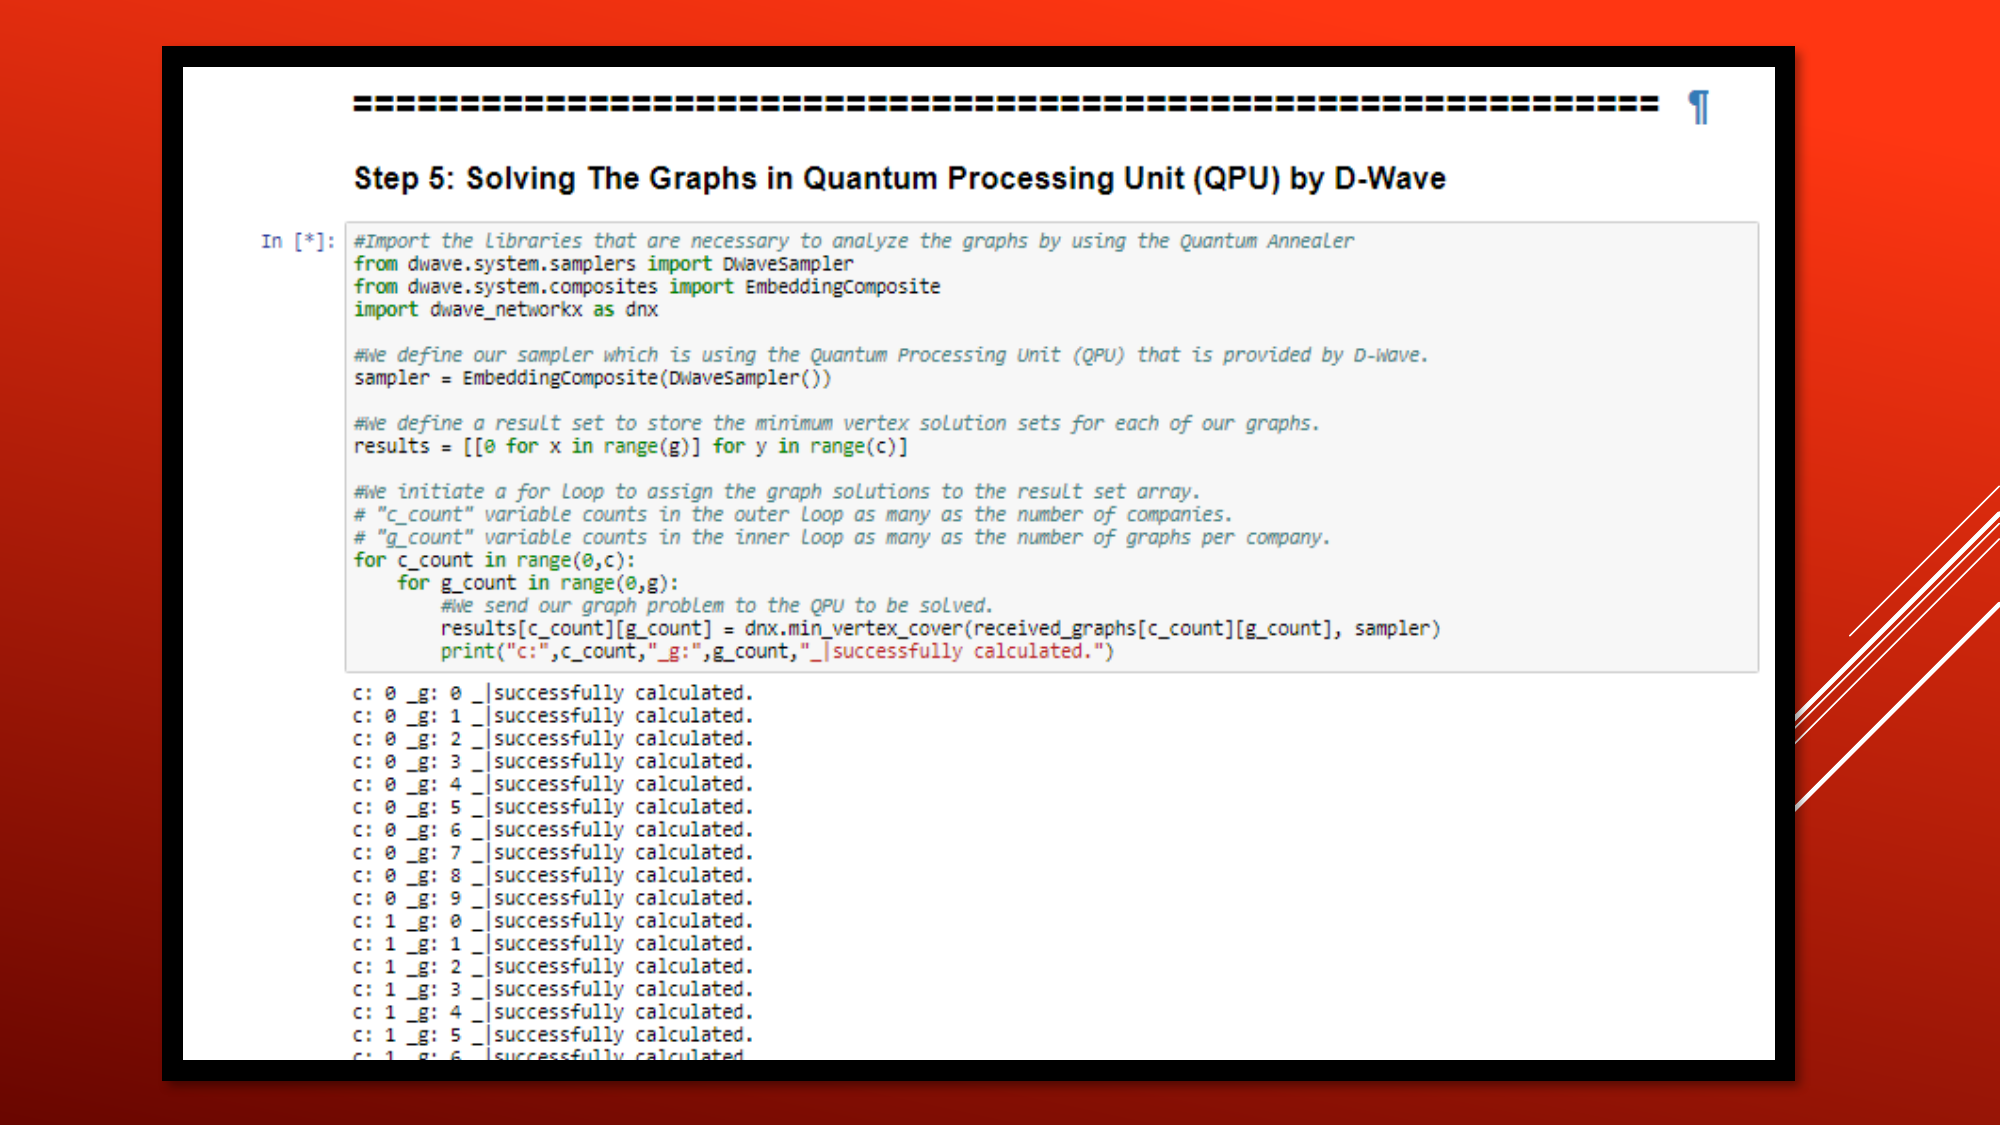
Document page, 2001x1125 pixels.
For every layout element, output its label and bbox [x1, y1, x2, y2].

picture [182, 66, 1775, 1061]
